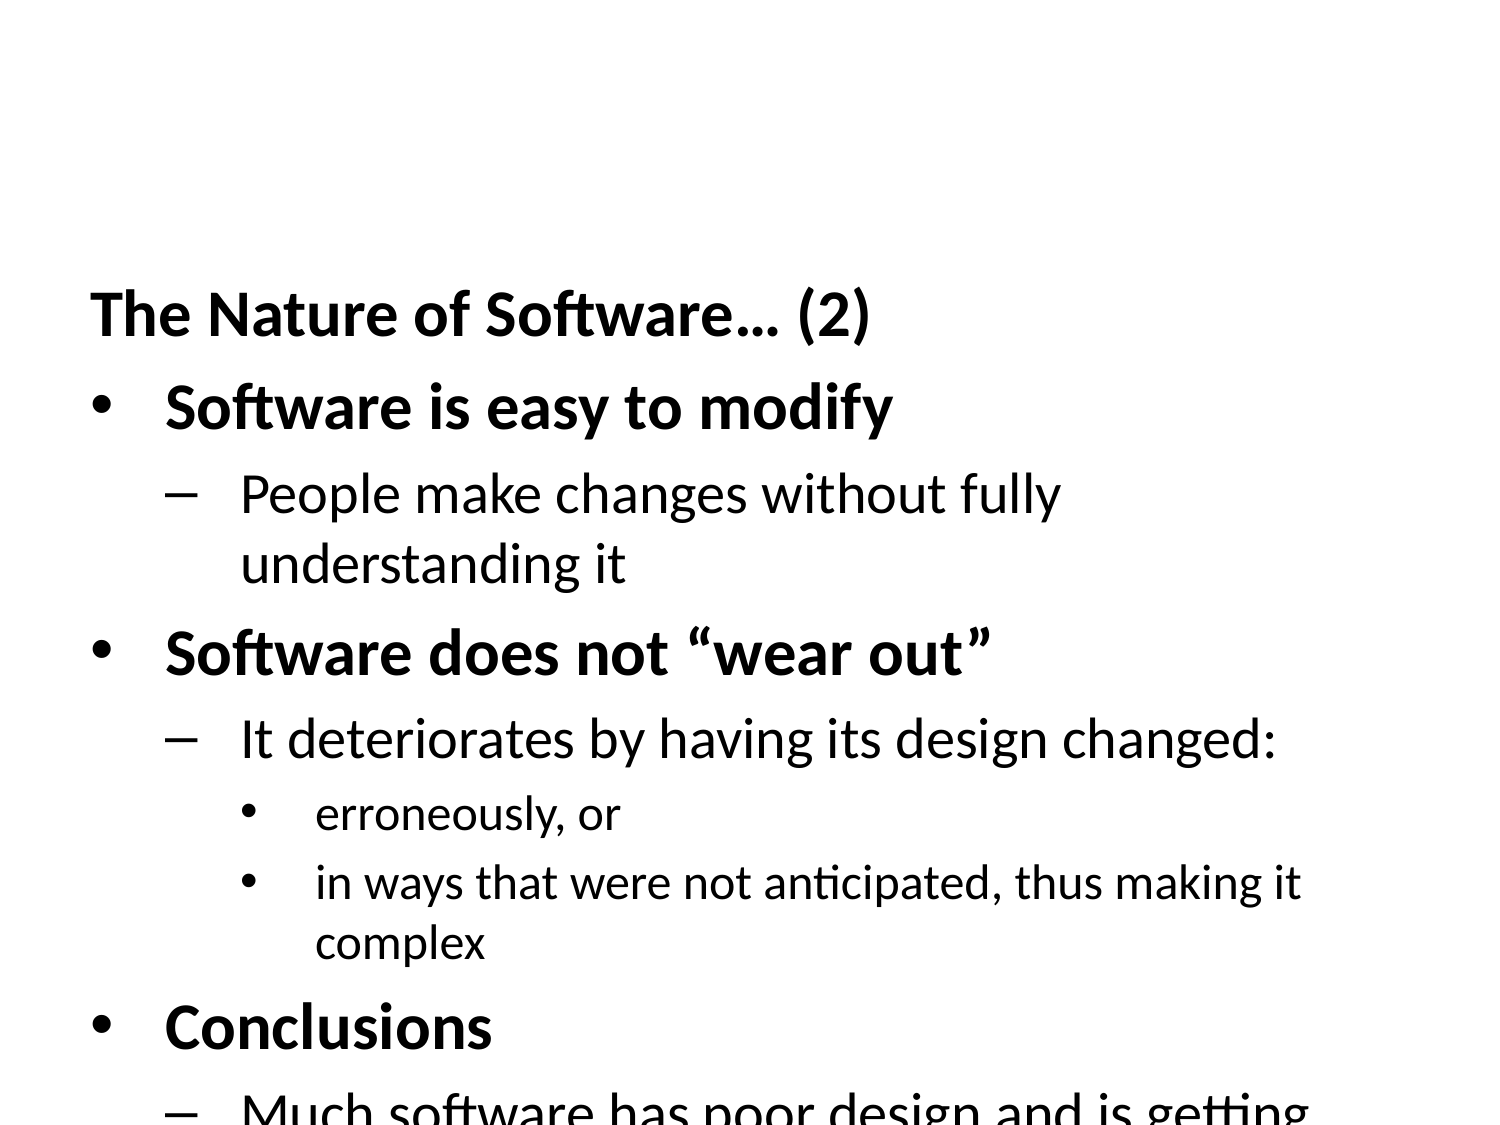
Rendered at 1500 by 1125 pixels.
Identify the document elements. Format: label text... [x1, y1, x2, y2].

list The Nature of Software… (2) Software is easy to modify People make changes without fully understanding it Software does not “wear out” It deteriorates by having its design changed: erroneously, or in ways that were not anticipated, thus making it complex Conclusions Much software has poor design and is getting worse We have to learn to ‘engineer’ software [75, 262, 1425, 1005]
